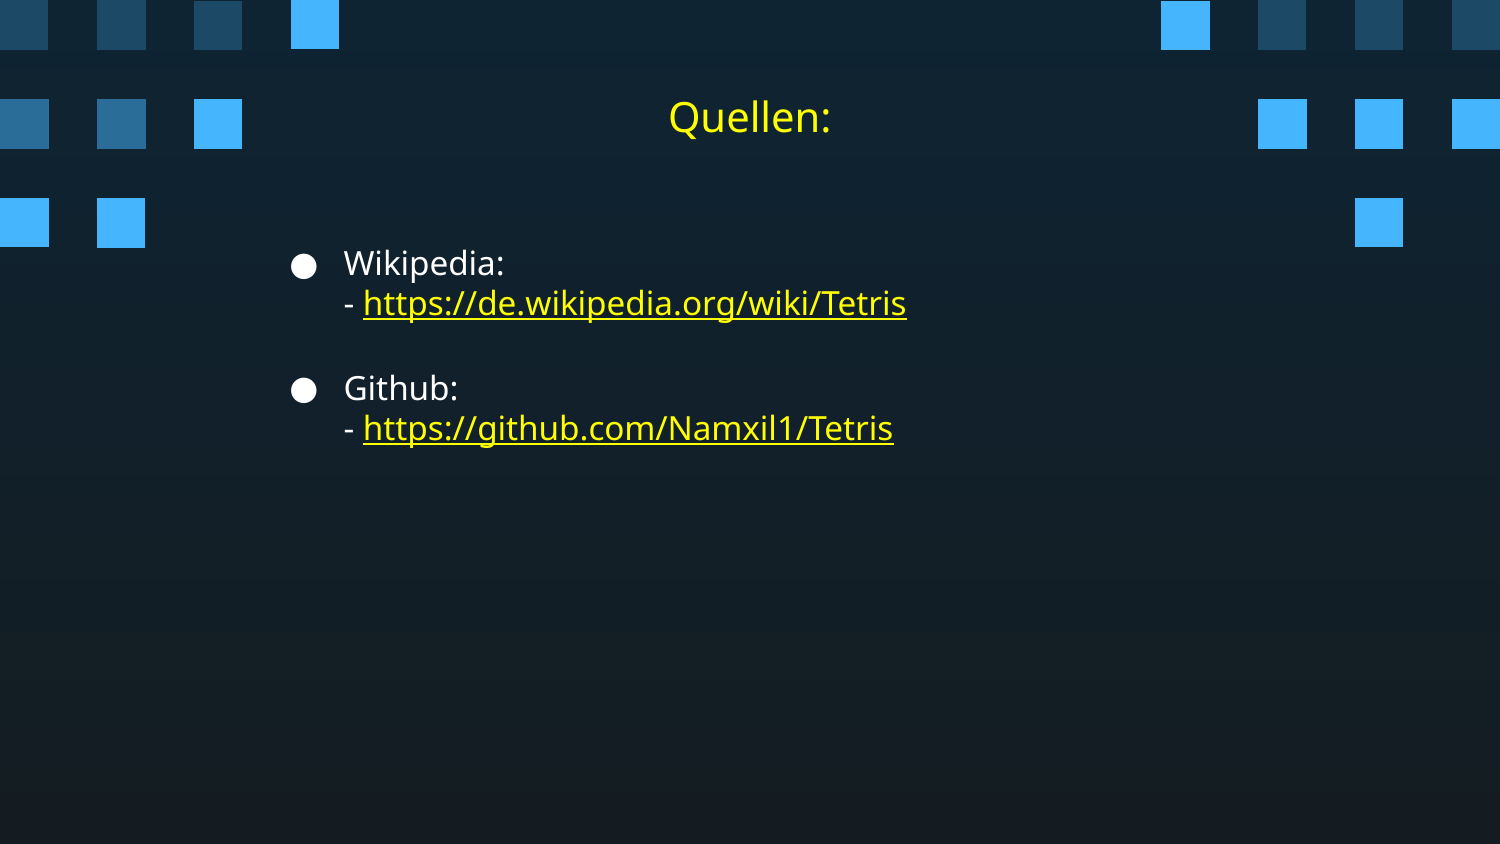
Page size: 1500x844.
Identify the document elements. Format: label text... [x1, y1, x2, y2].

title Quellen: [117, 88, 1383, 144]
text_box Wikipedia: - https://de.wikipedia.org/wiki/Tetris Github: - https://github.com/Namxil1/Tetris [253, 227, 1193, 754]
